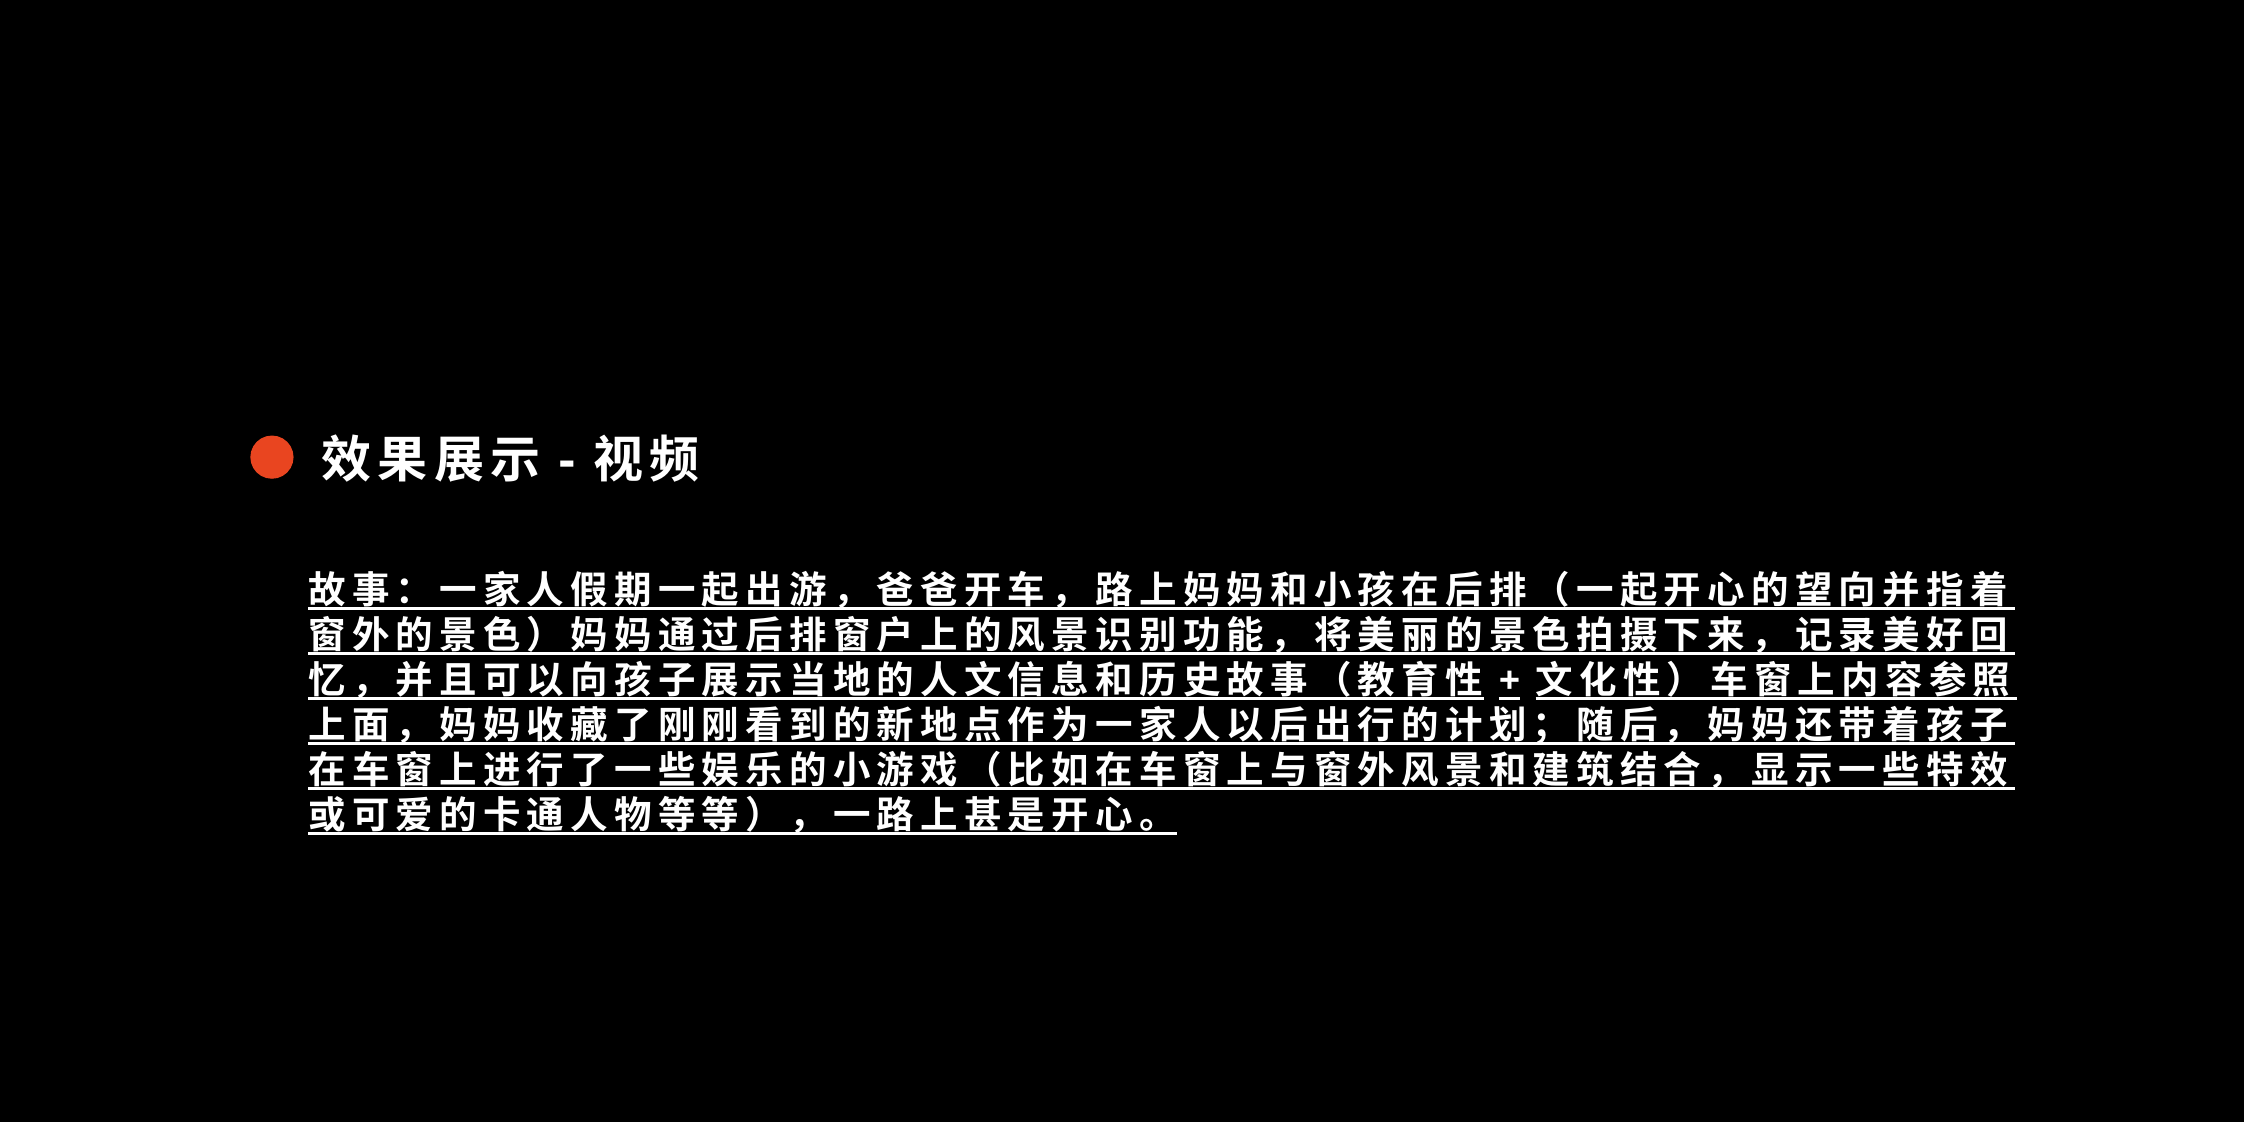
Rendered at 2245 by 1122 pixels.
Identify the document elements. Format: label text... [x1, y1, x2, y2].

text_box [249, 434, 295, 480]
text_box [726, 600, 772, 646]
title 效果展示-视频 [293, 399, 728, 515]
text_box 故事：一家人假期一起出游，爸爸开车，路上妈妈和小孩在后排（一起开心的望向并指着窗外的景色）妈妈通过后排窗户上的风景识别功能，将美丽的景色拍摄下来，记录美好回忆，并且可以向孩子展示当地的人文信息和历史故事（教育性+文化性）车窗上内容参照上面，妈妈收藏了刚刚看到的新地点作为一家人以后出行的计划；随后，妈妈还带着孩子在车窗上进行了一些娱乐的小游戏（比如在车窗上与窗外风景和建筑结合，显示一些特效或可爱的卡通人物等等），一路上甚是开心。 [293, 673, 2038, 789]
